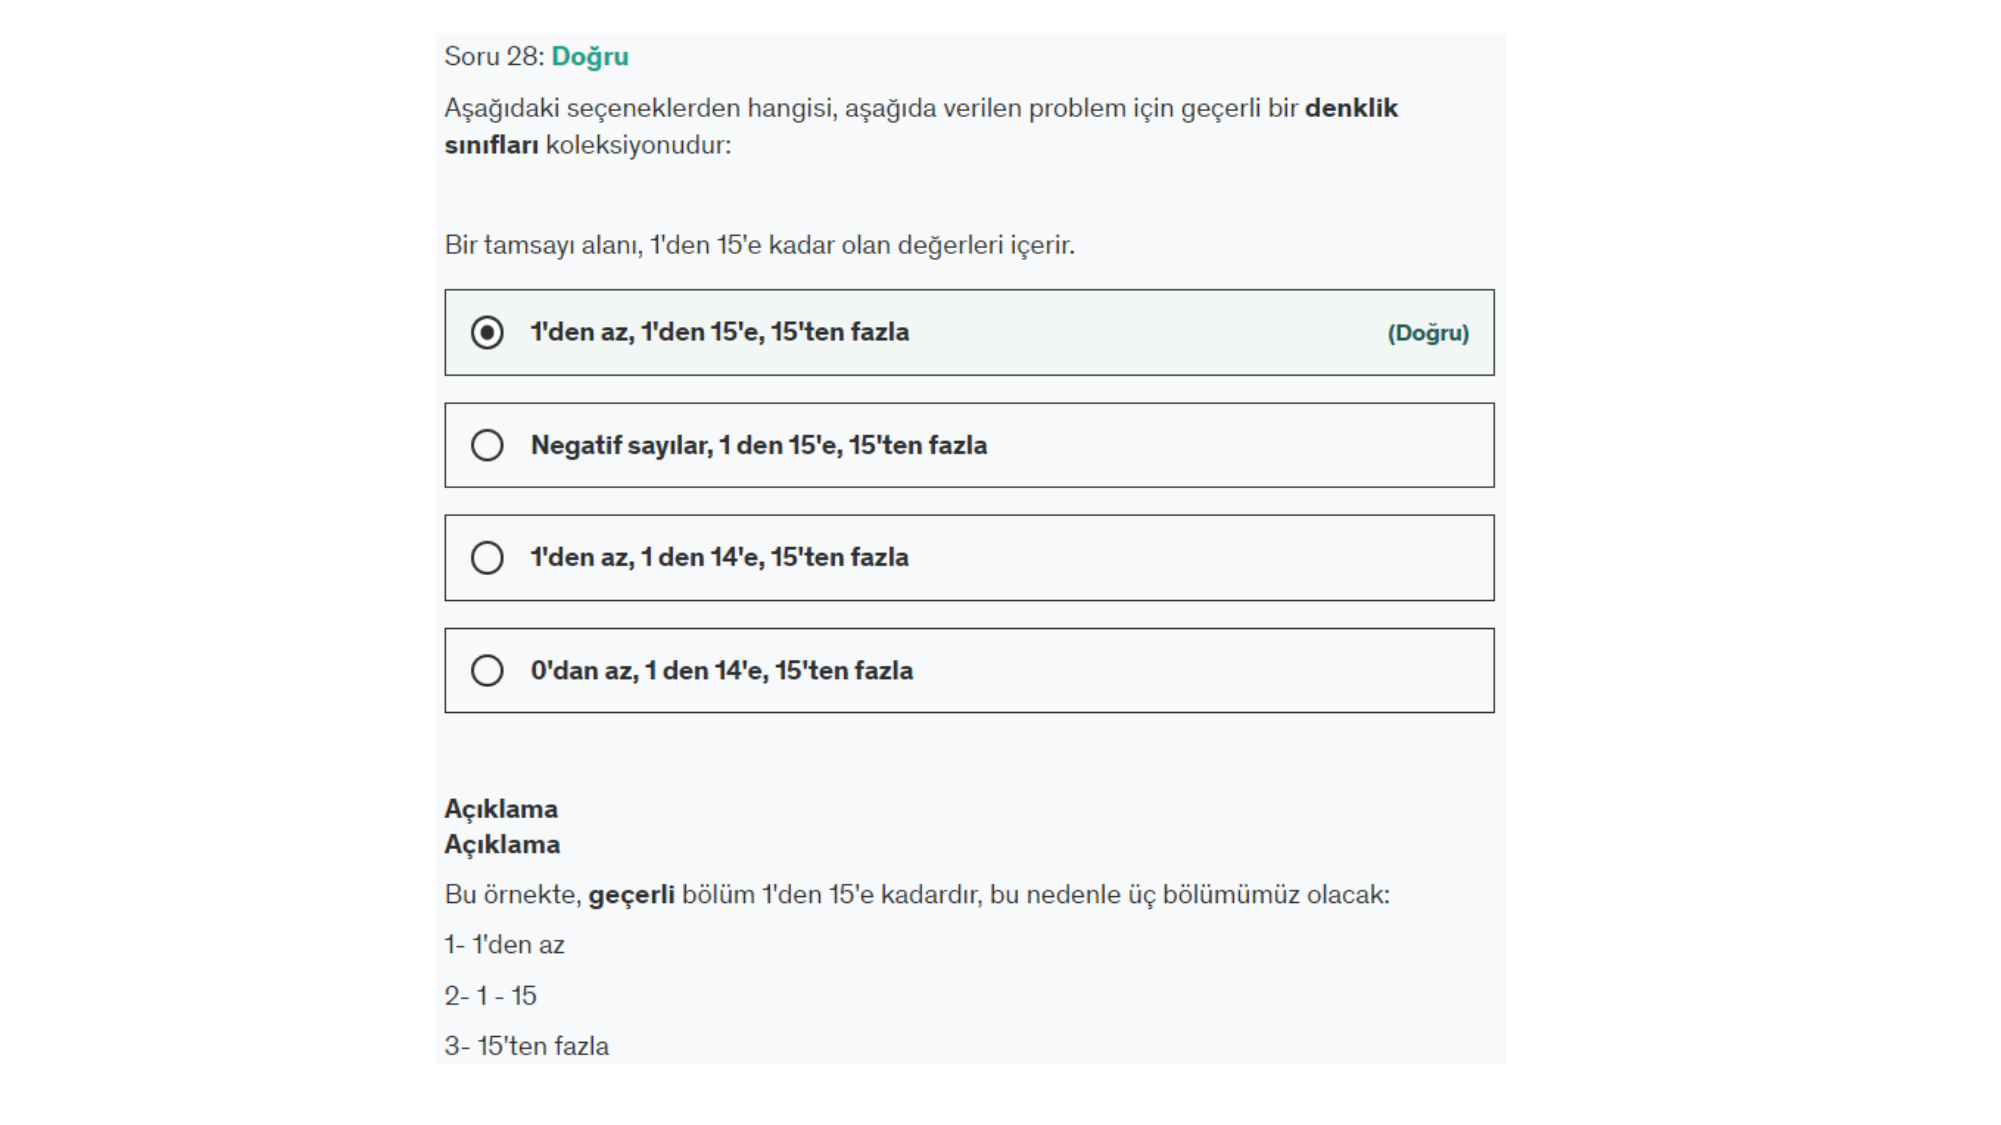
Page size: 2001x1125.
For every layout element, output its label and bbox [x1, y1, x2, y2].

list [436, 33, 1506, 1064]
